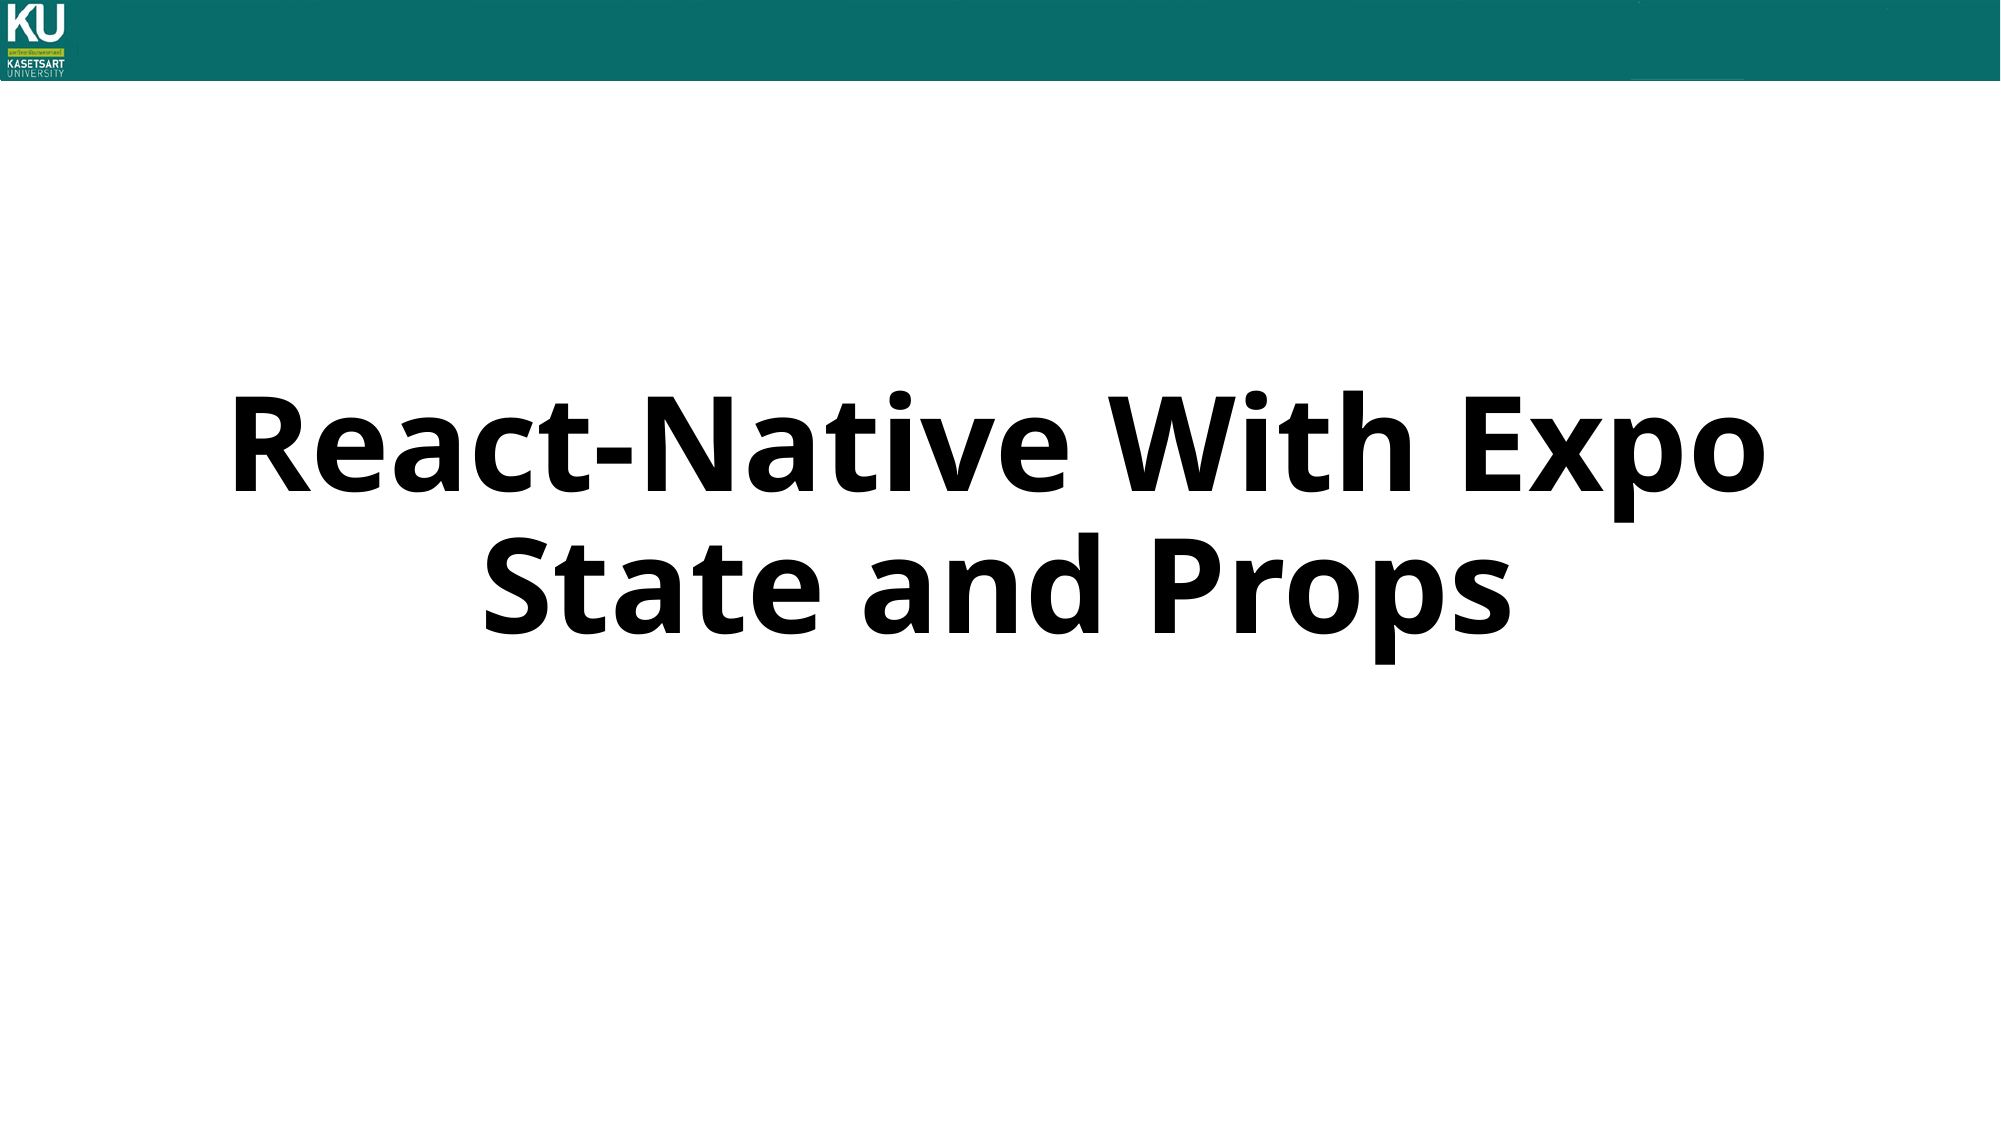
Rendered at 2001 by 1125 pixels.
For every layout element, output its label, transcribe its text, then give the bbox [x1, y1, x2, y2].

picture [0, 0, 2001, 81]
title React-Native With Expo State and Props [106, 278, 1889, 670]
